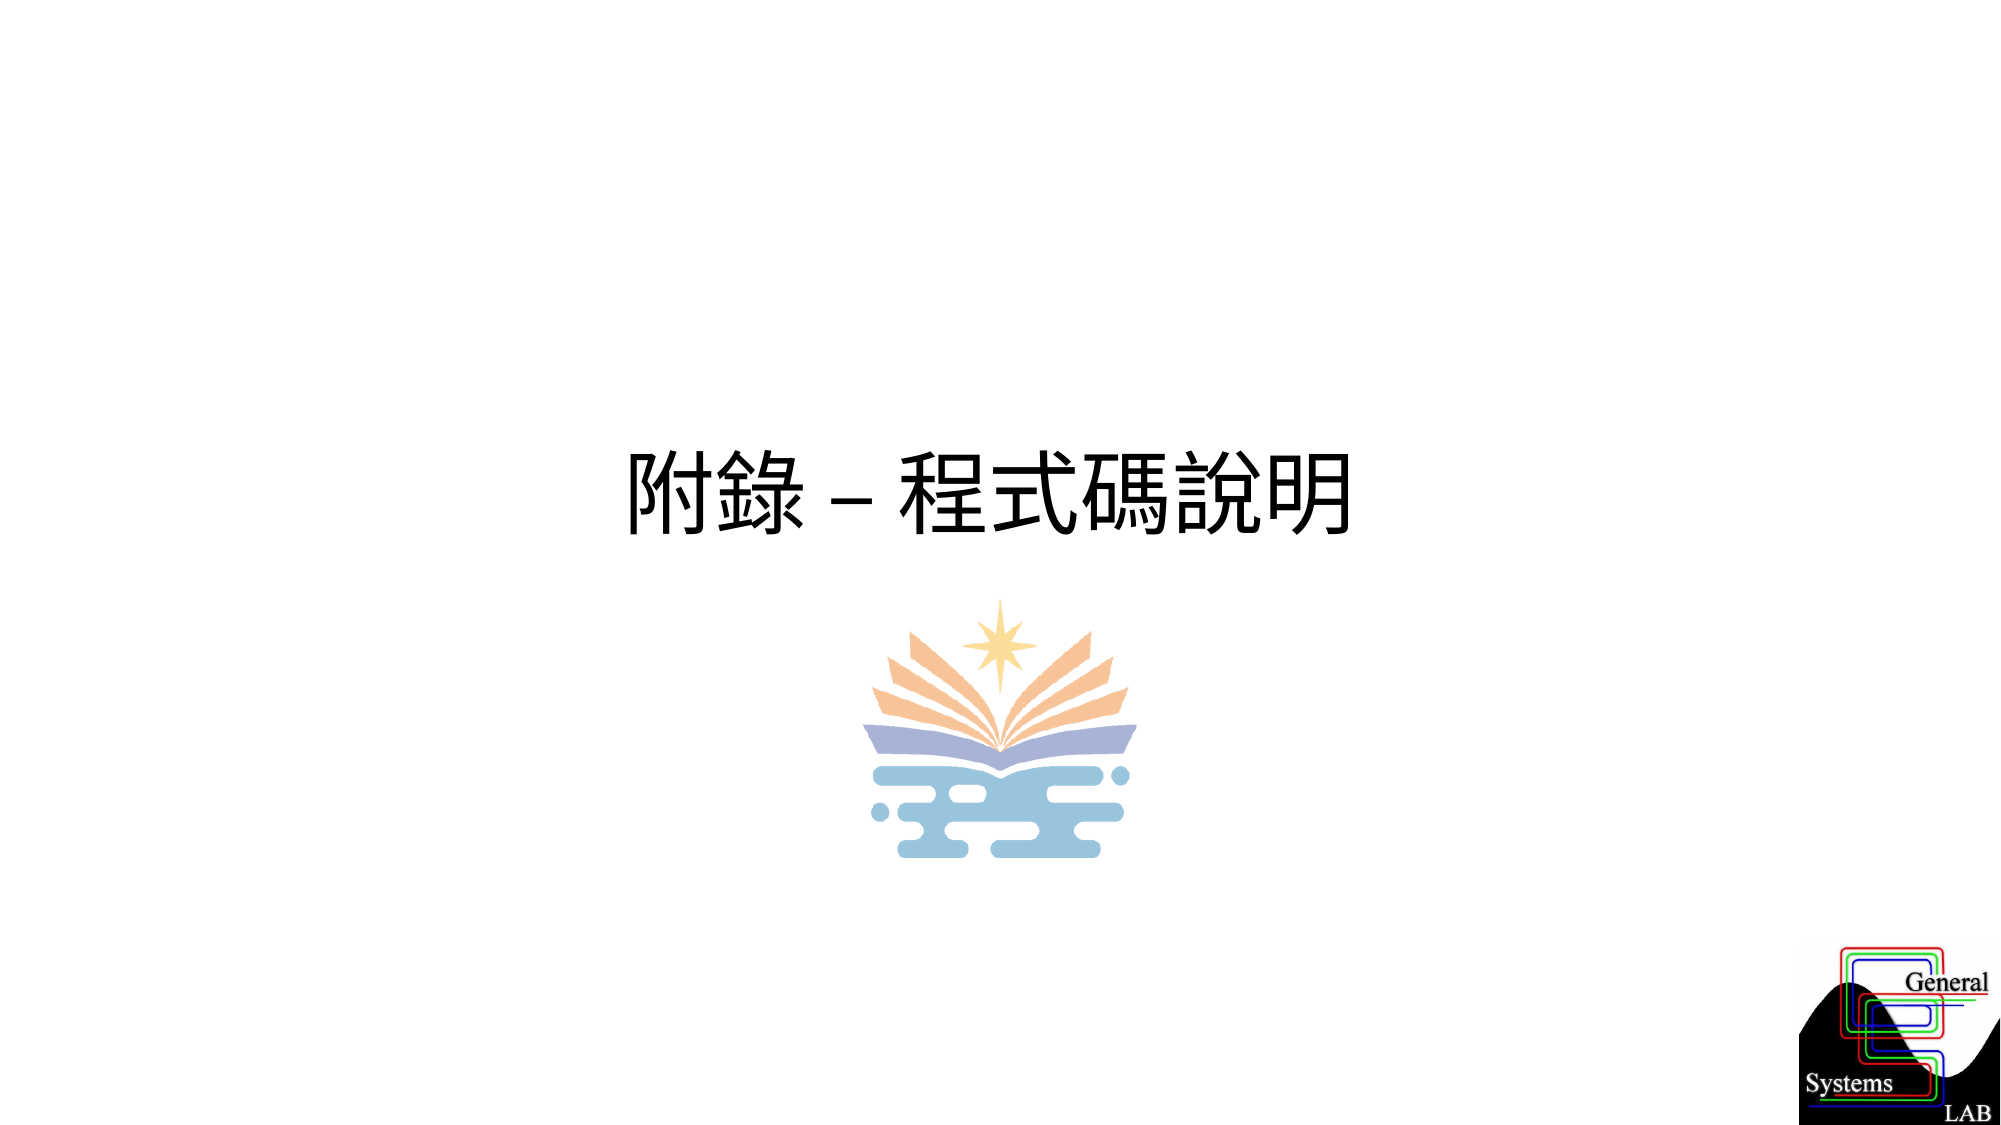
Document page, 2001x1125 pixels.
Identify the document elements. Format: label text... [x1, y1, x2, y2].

title 附錄 – 程式碼說明 [314, 397, 1665, 585]
picture [1799, 943, 2001, 1125]
